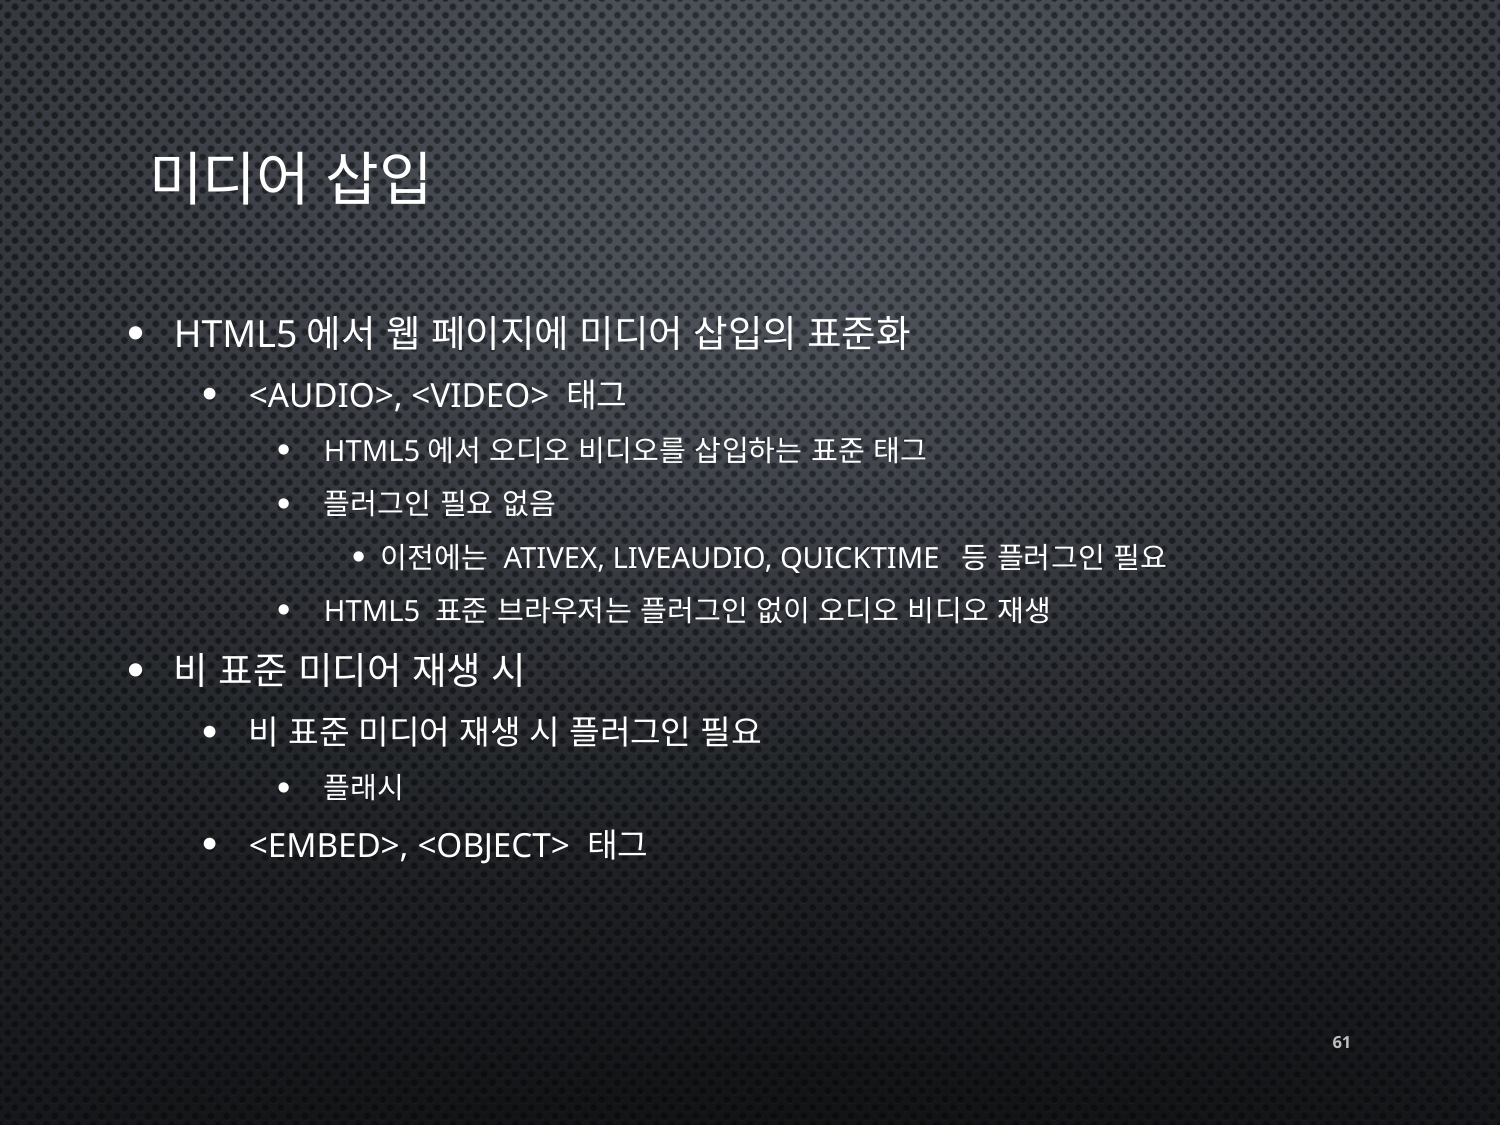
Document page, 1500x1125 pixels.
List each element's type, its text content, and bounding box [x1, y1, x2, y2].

slide_number 61 [1298, 1013, 1367, 1074]
title 미디어 삽입 [134, 97, 1367, 256]
list HTML5에서 웹 페이지에 미디어 삽입의 표준화 <audio>, <video> 태그 HTML5에서 오디오 비디오를 삽입하는 표준 태그 플러그인 필요 없음 이전에는 Ativex, liveaudio, quicktime 등 플러그인 필요 HTML5 표준 브라우저는 플러그인 없이 오디오 비디오 재생 비 표준 미디어 재생 시 비 표준 미디어 재생 시 플러그인 필요 플래시 <embed>, <object> 태그 [112, 255, 1345, 919]
